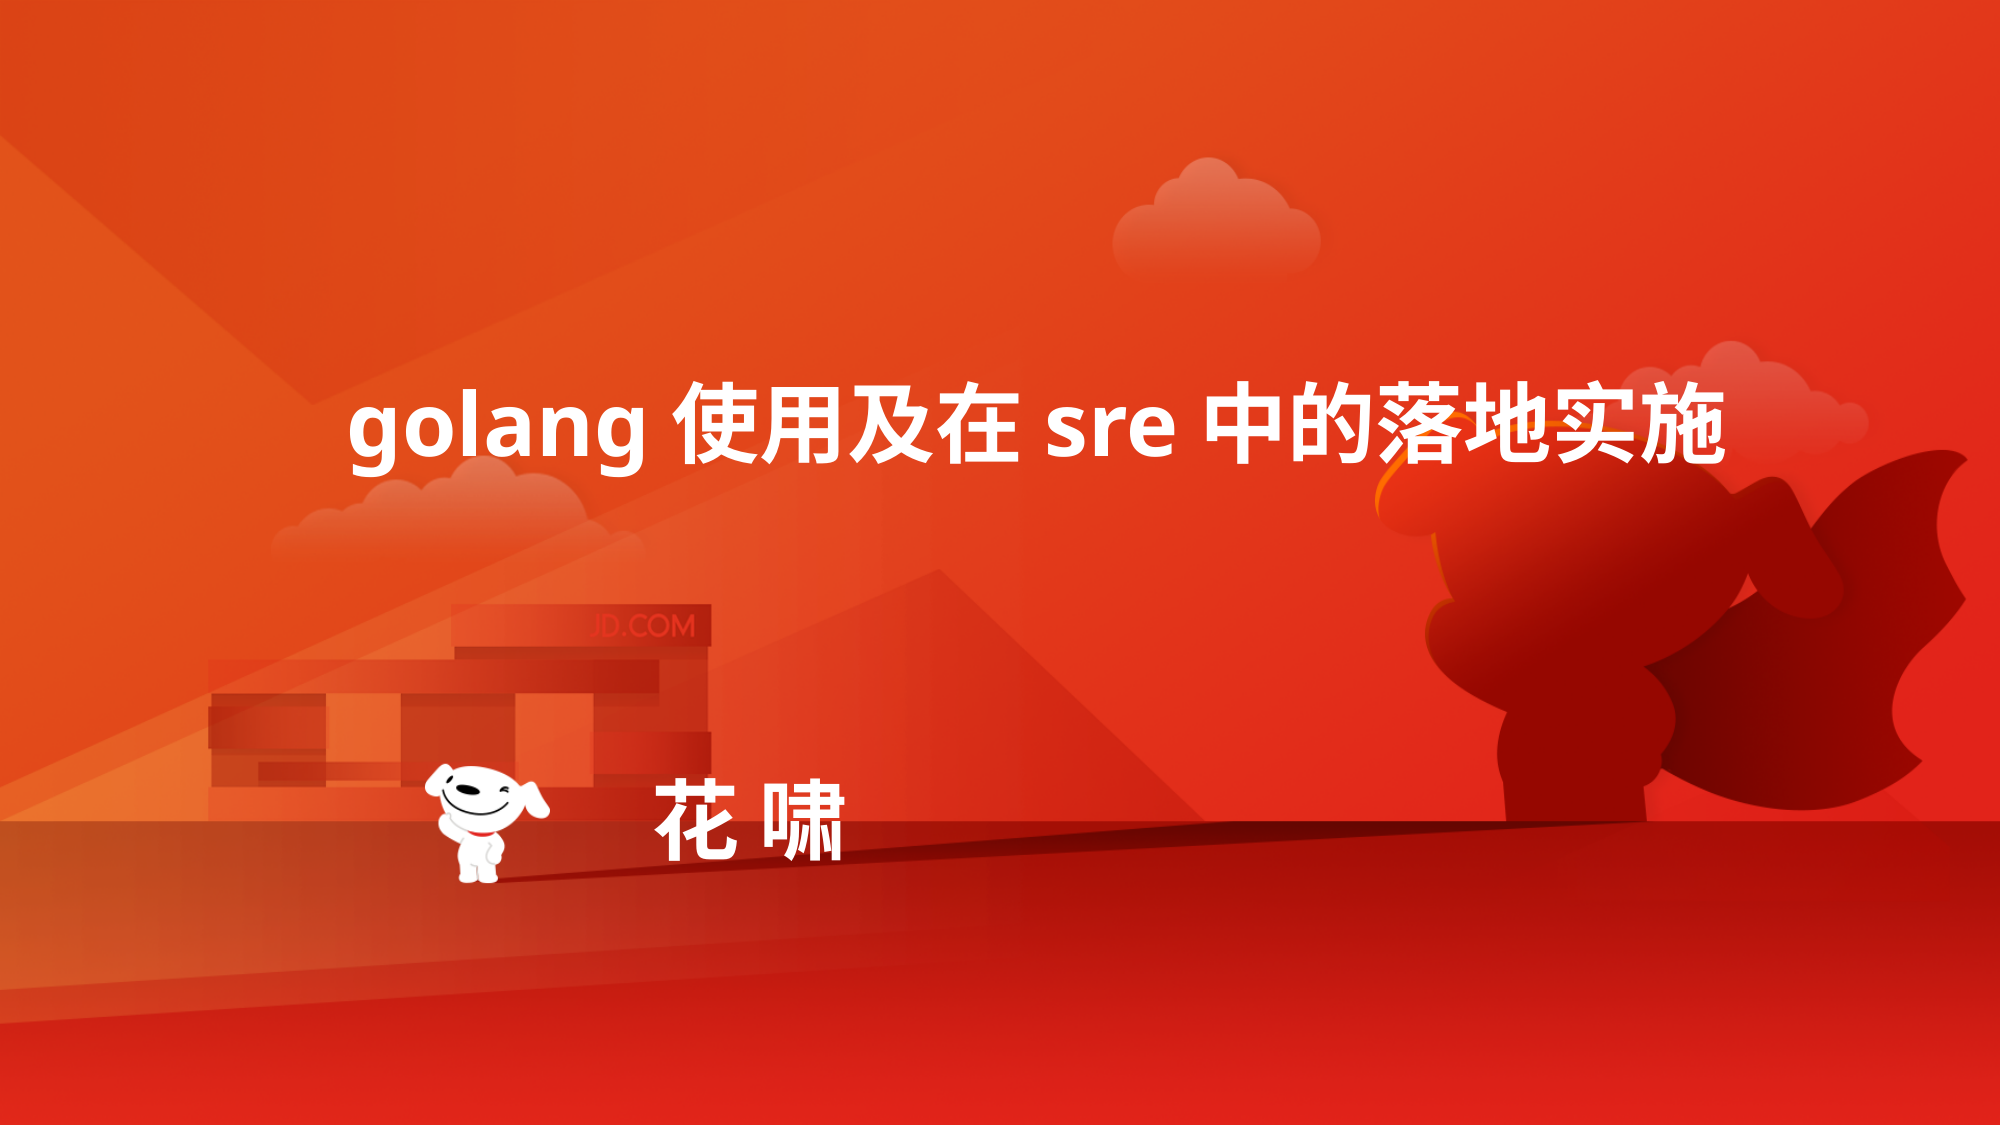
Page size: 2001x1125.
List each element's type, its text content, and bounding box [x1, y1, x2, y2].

text_box 花 啸 [636, 757, 1028, 879]
picture [0, 0, 2000, 1125]
list golang使用及在sre中的落地实施 [331, 360, 2000, 486]
